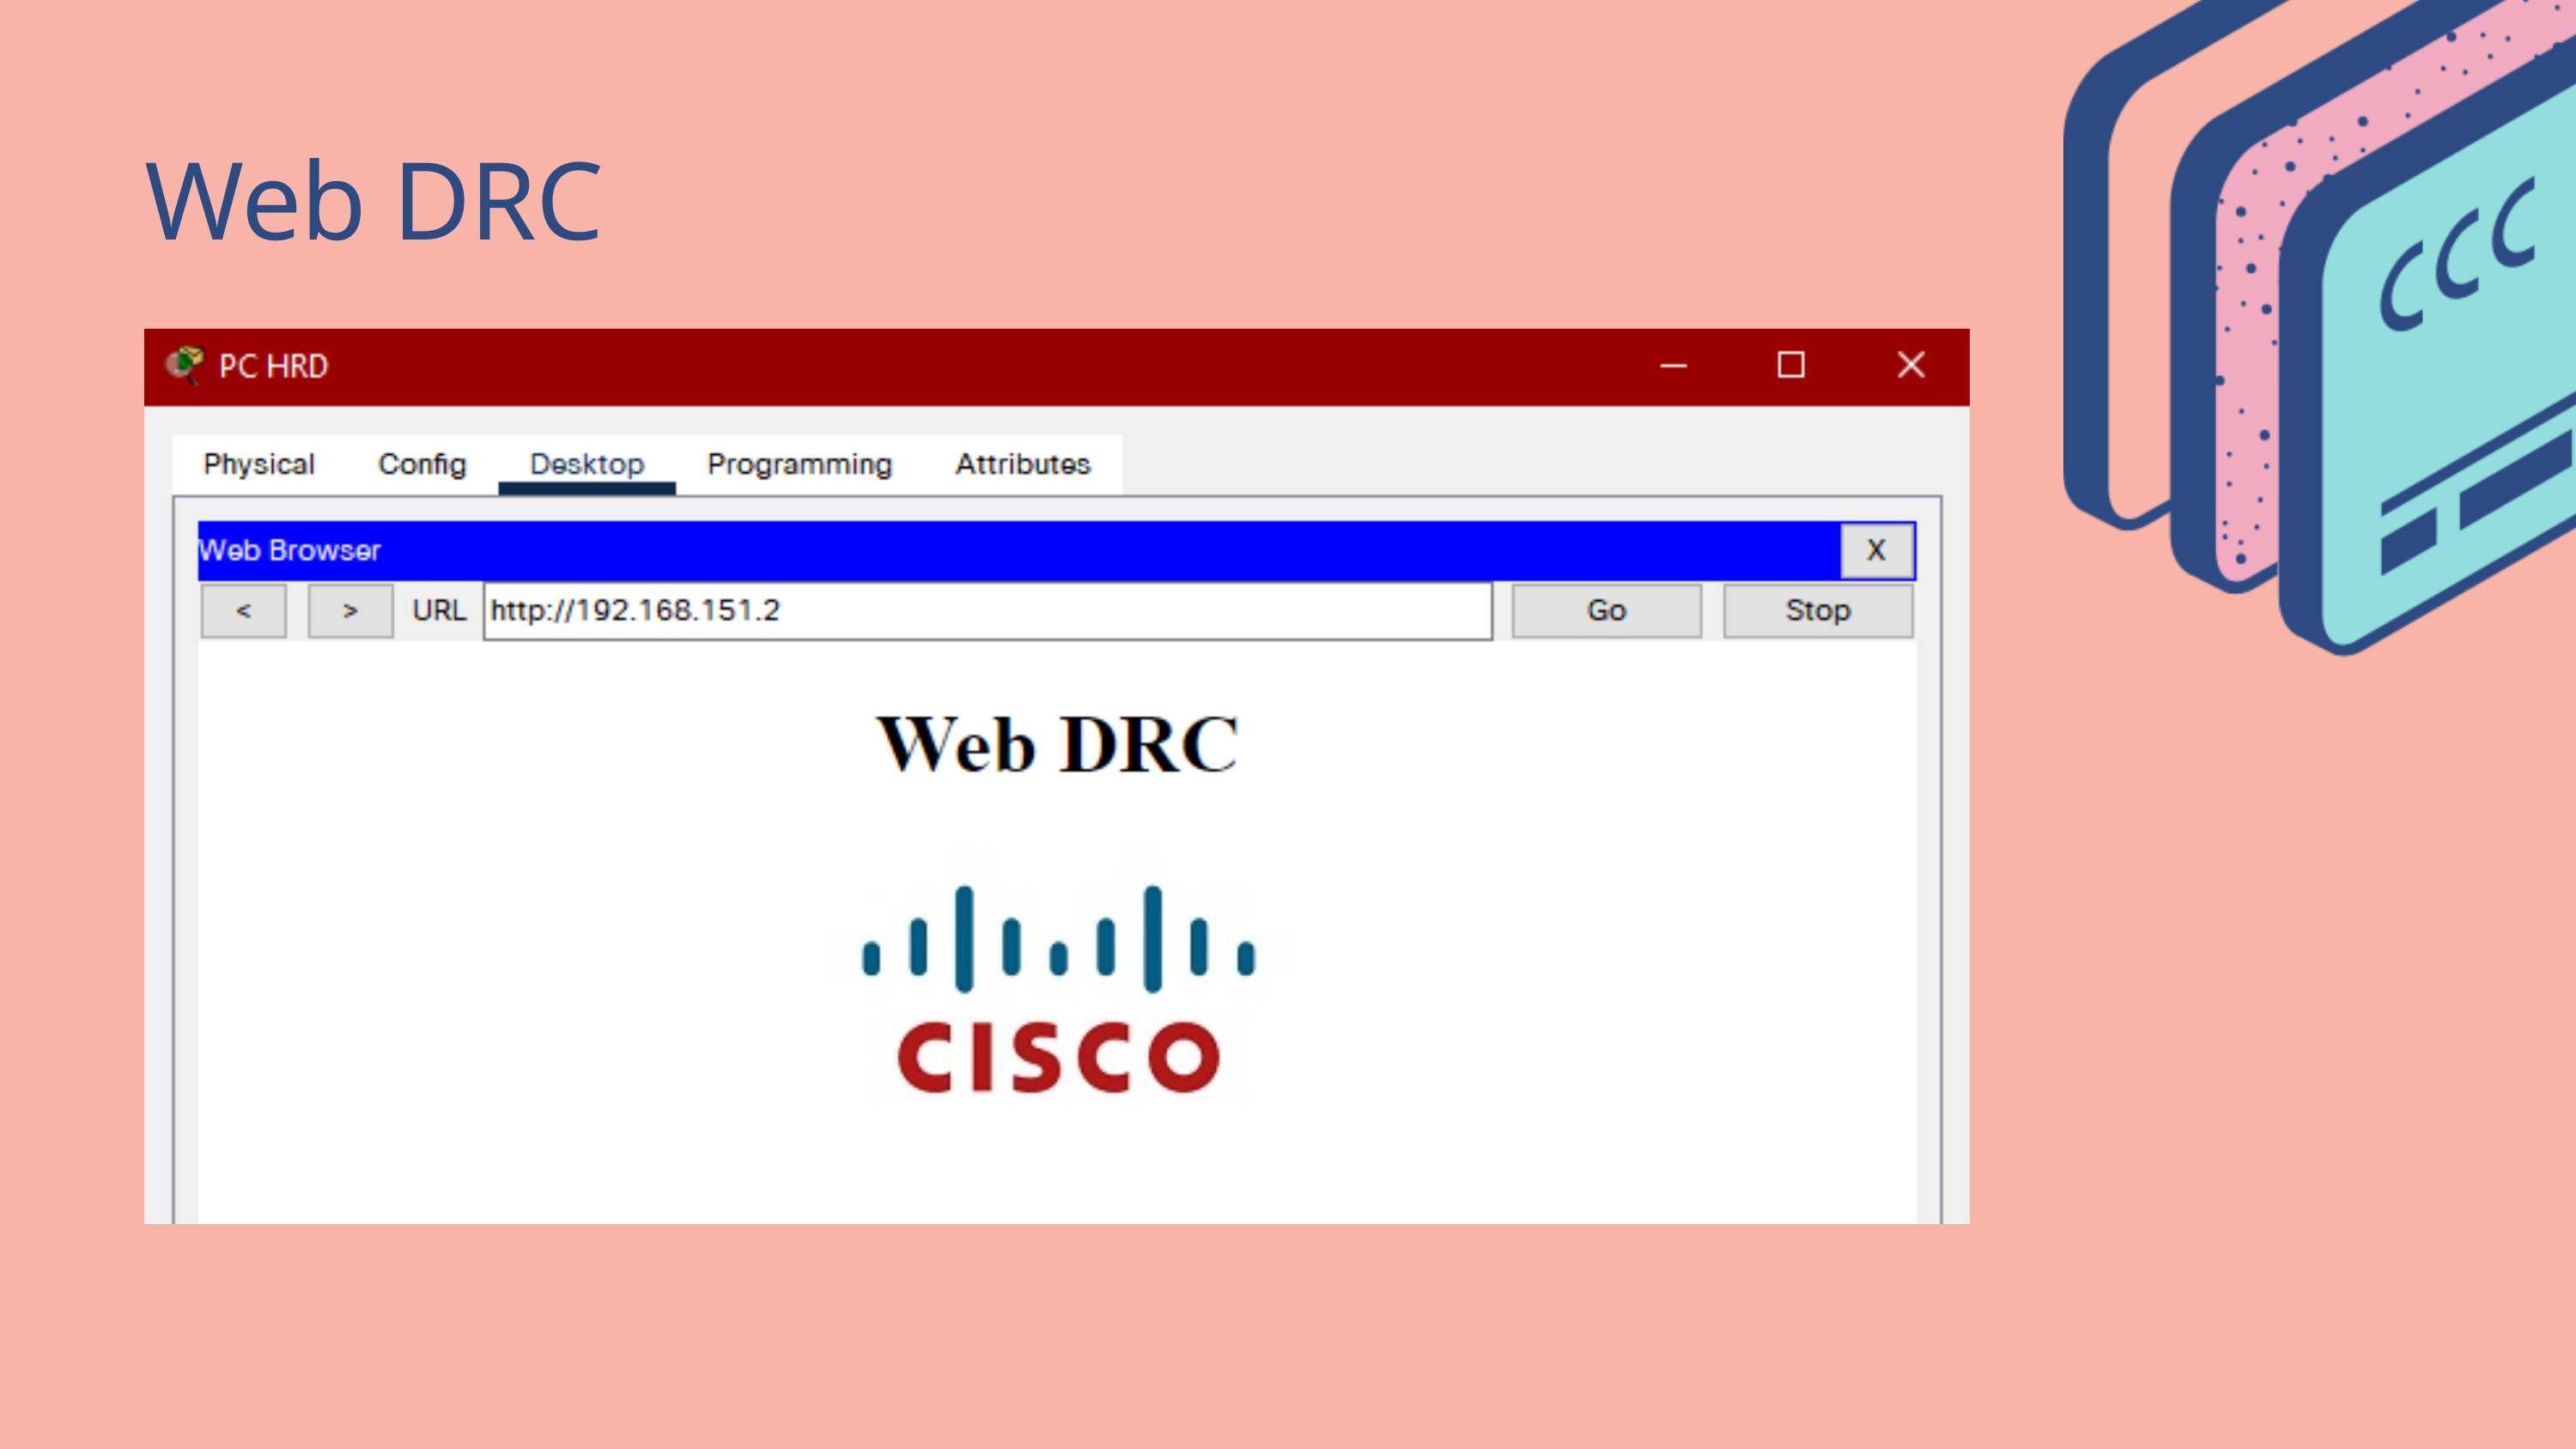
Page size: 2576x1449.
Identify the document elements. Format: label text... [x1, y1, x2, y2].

text_box Web DRC [144, 170, 1784, 262]
picture [144, 328, 1970, 1225]
picture [2063, 0, 2576, 659]
